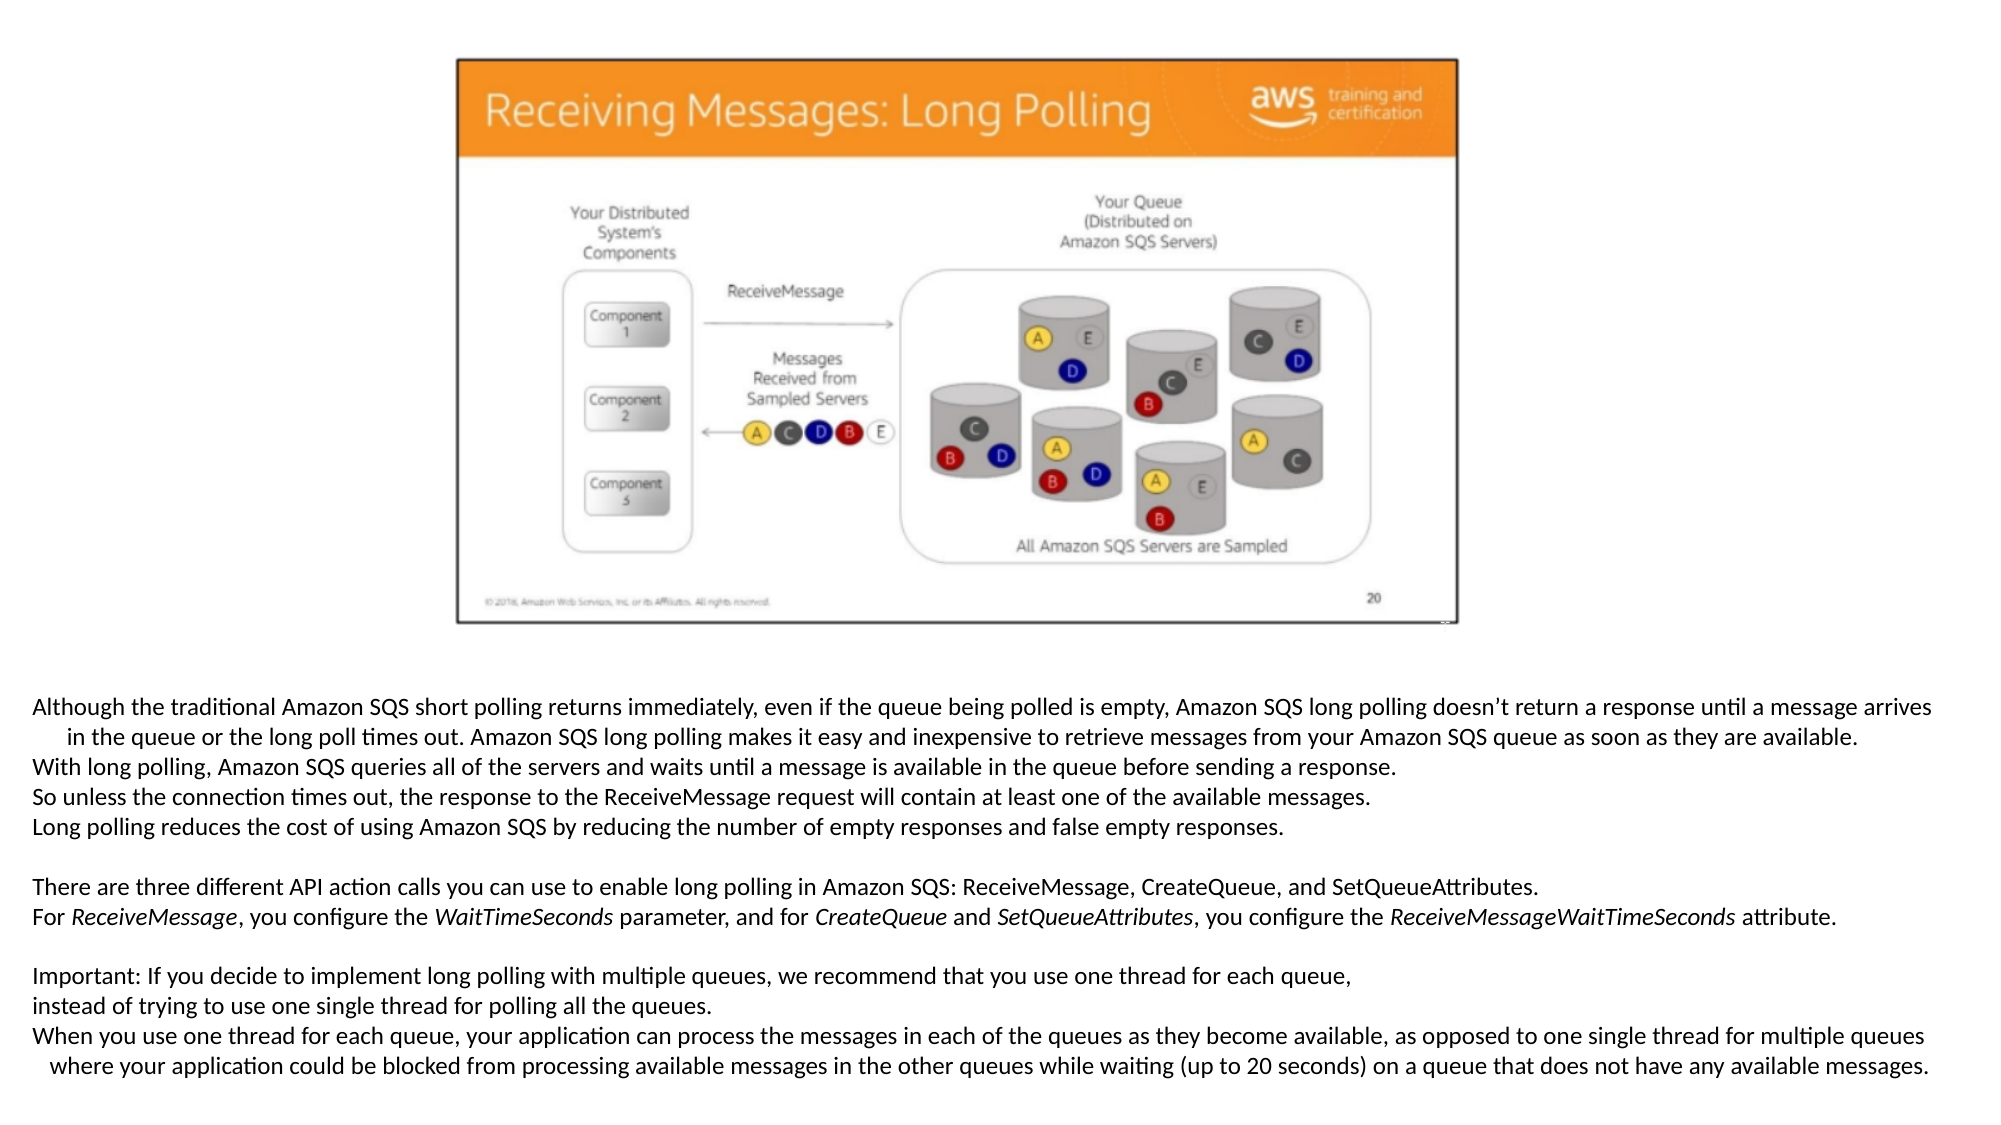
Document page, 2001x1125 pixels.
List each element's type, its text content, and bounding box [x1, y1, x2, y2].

text_box Although the traditional Amazon SQS short polling returns immediately, even if the queue being polled is empty, Amazon SQS long polling doesn’t return a response until a message arrives in the queue or the long poll times out. Amazon SQS long polling makes it easy and inexpensive to retrieve messages from your Amazon SQS queue as soon as they are available. With long polling, Amazon SQS queries all of the servers and waits until a message is available in the queue before sending a response. So unless the connection times out, the response to the ReceiveMessage request will contain at least one of the available messages. Long polling reduces the cost of using Amazon SQS by reducing the number of empty responses and false empty responses. There are three different API action calls you can use to enable long polling in Amazon SQS: ReceiveMessage, CreateQueue, and SetQueueAttributes. For ReceiveMessage, you configure the WaitTimeSeconds parameter, and for CreateQueue and SetQueueAttributes, you configure the ReceiveMessageWaitTimeSeconds attribute. Important: If you decide to implement long polling with multiple queues, we recommend that you use one thread for each queue, instead of trying to use one single thread for polling all the queues. When you use one thread for each queue, your application can process the messages in each of the queues as they become available, as opposed to one single thread for multiple queues where your application could be blocked from processing available messages in the other queues while waiting (up to 20 seconds) on a queue that does not have any available messages. [17, 683, 1955, 1125]
picture [449, 52, 1466, 632]
